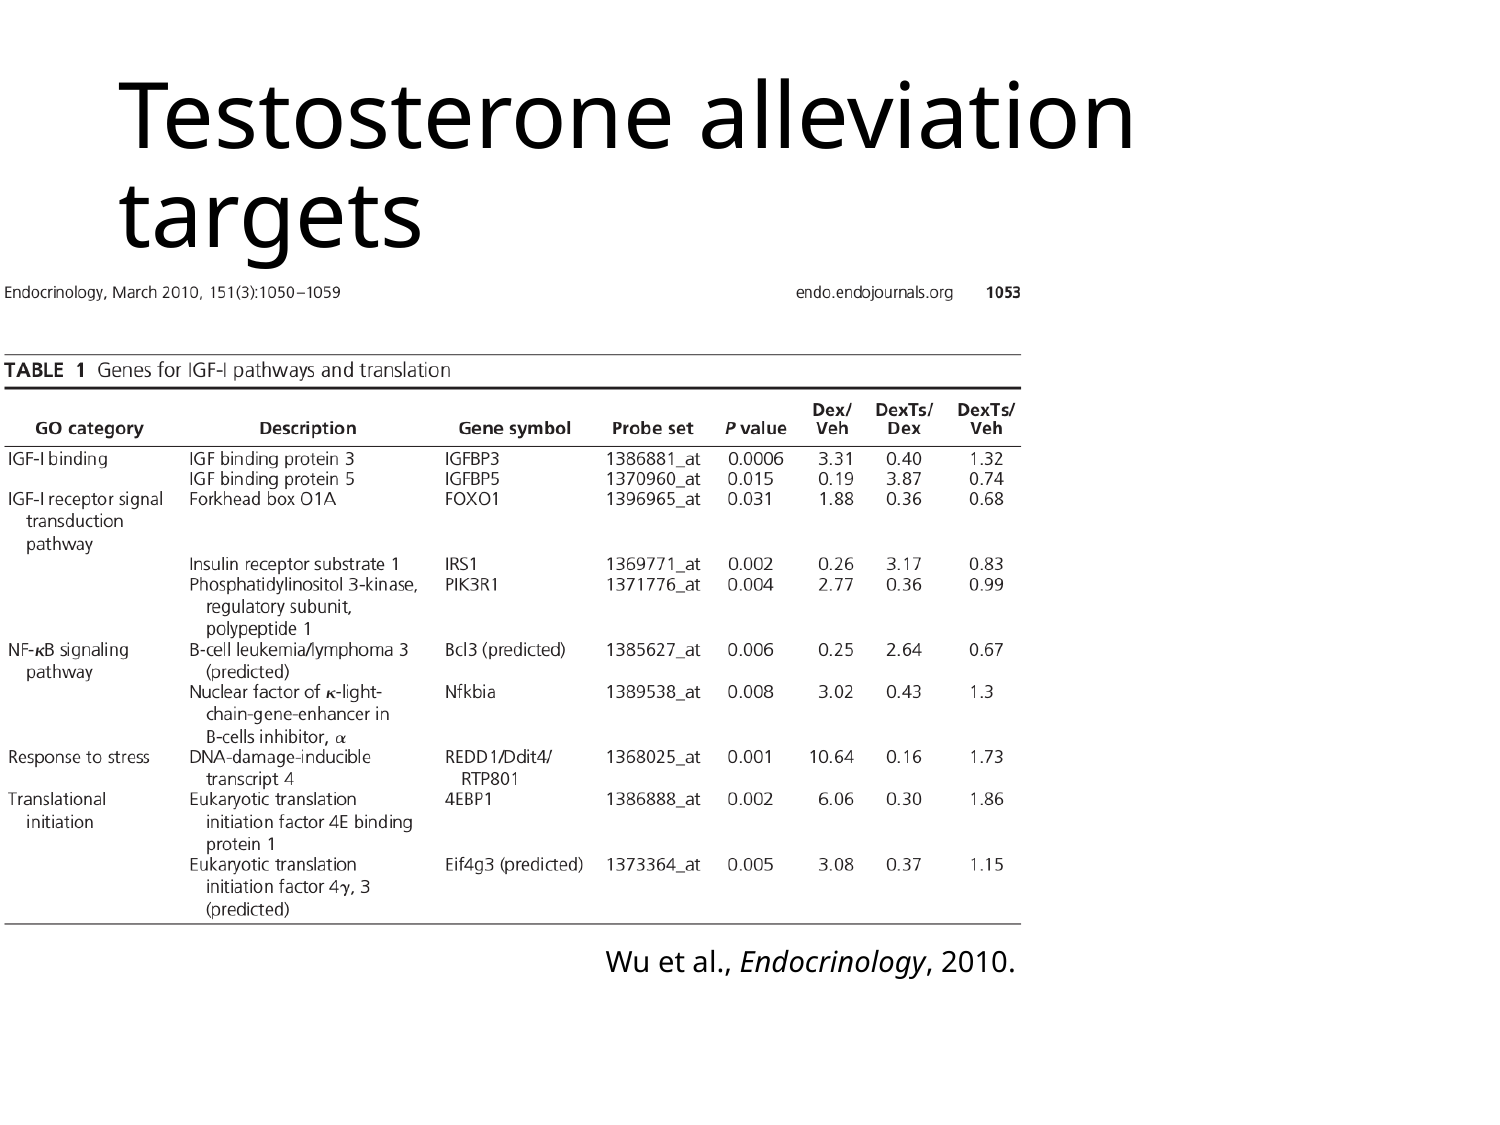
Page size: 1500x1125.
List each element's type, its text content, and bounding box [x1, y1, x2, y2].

title Testosterone alleviation targets [103, 59, 1397, 278]
picture [0, 277, 1031, 927]
text_box Wu et al., Endocrinology, 2010. [410, 935, 1031, 986]
